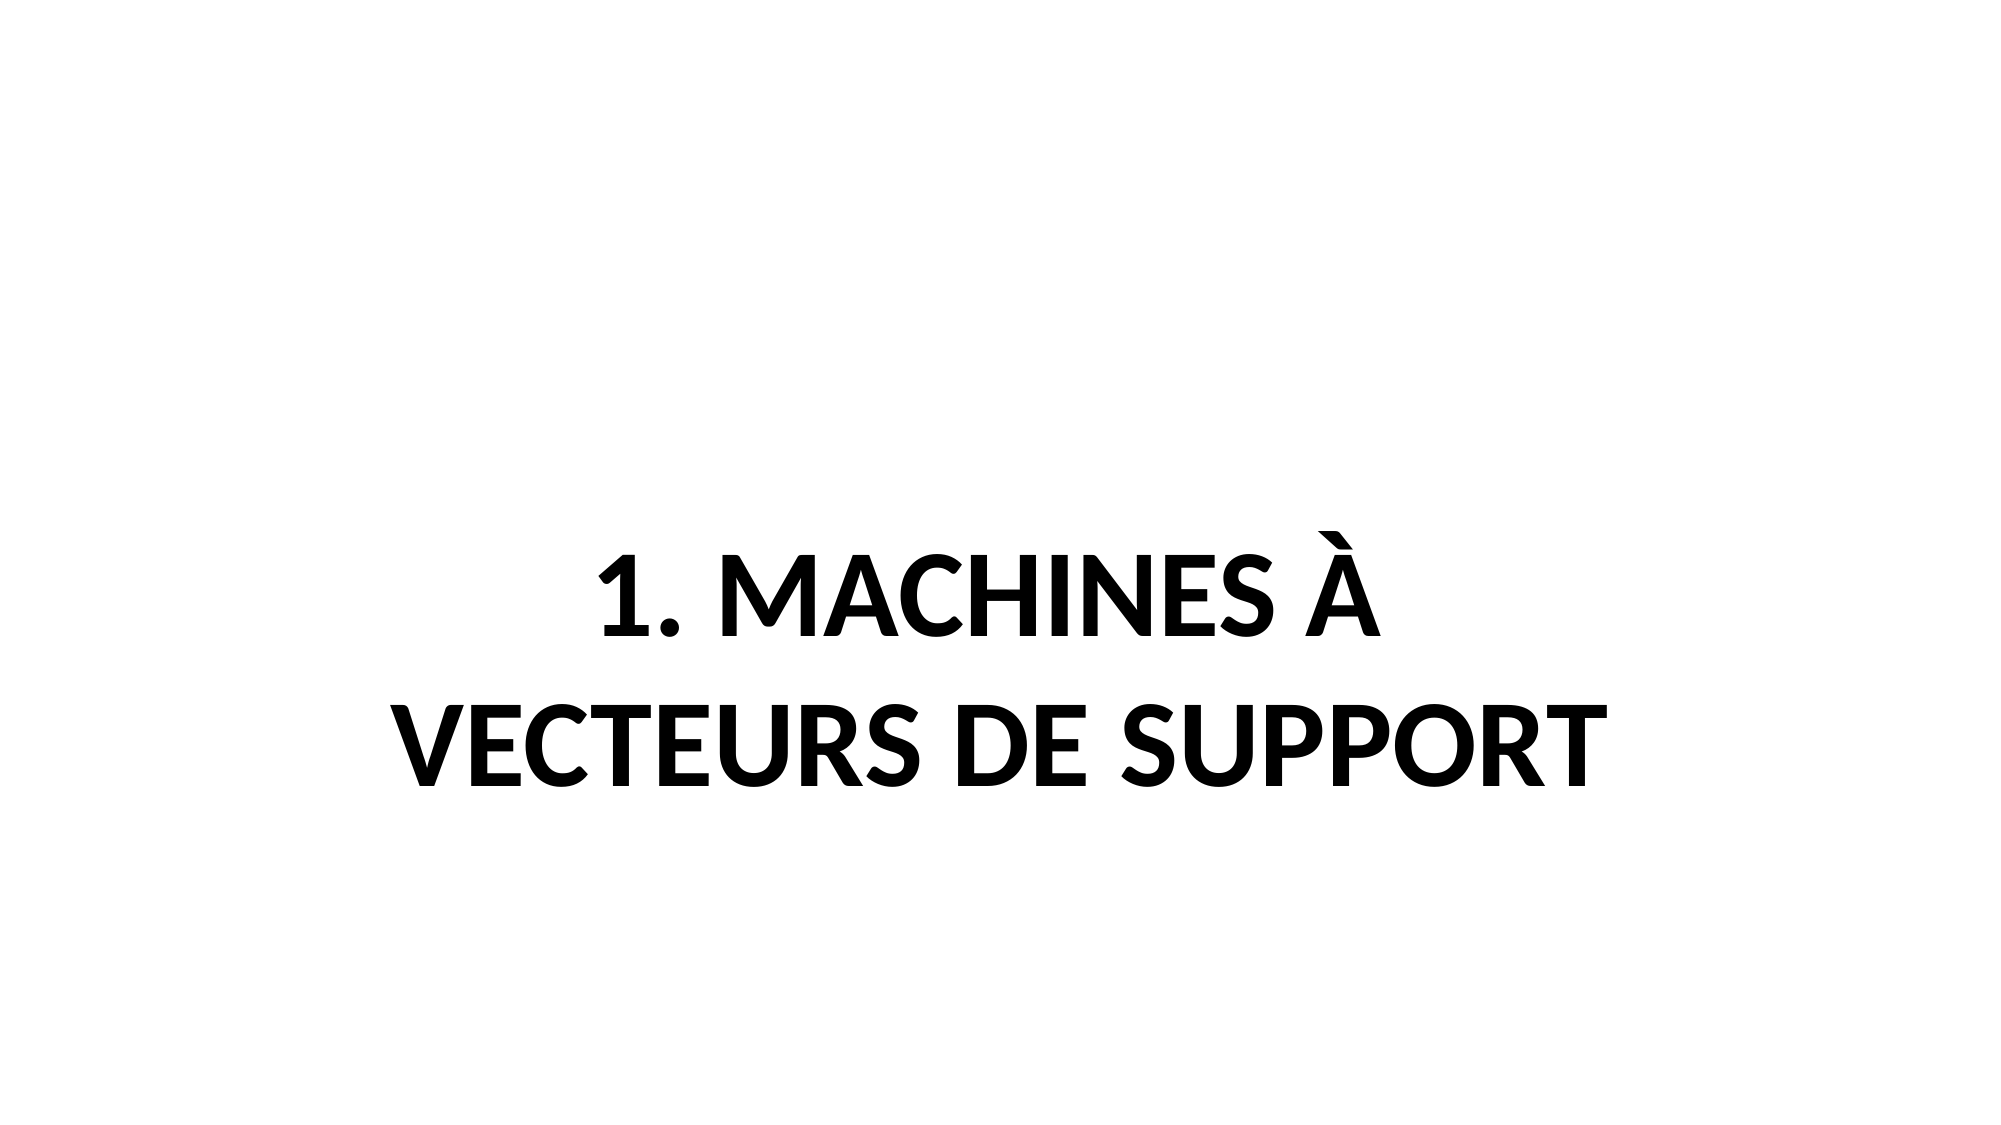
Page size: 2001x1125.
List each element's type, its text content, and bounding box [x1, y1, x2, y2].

text_box 1. MACHINES À VECTEURS DE SUPPORT [0, 504, 2000, 820]
